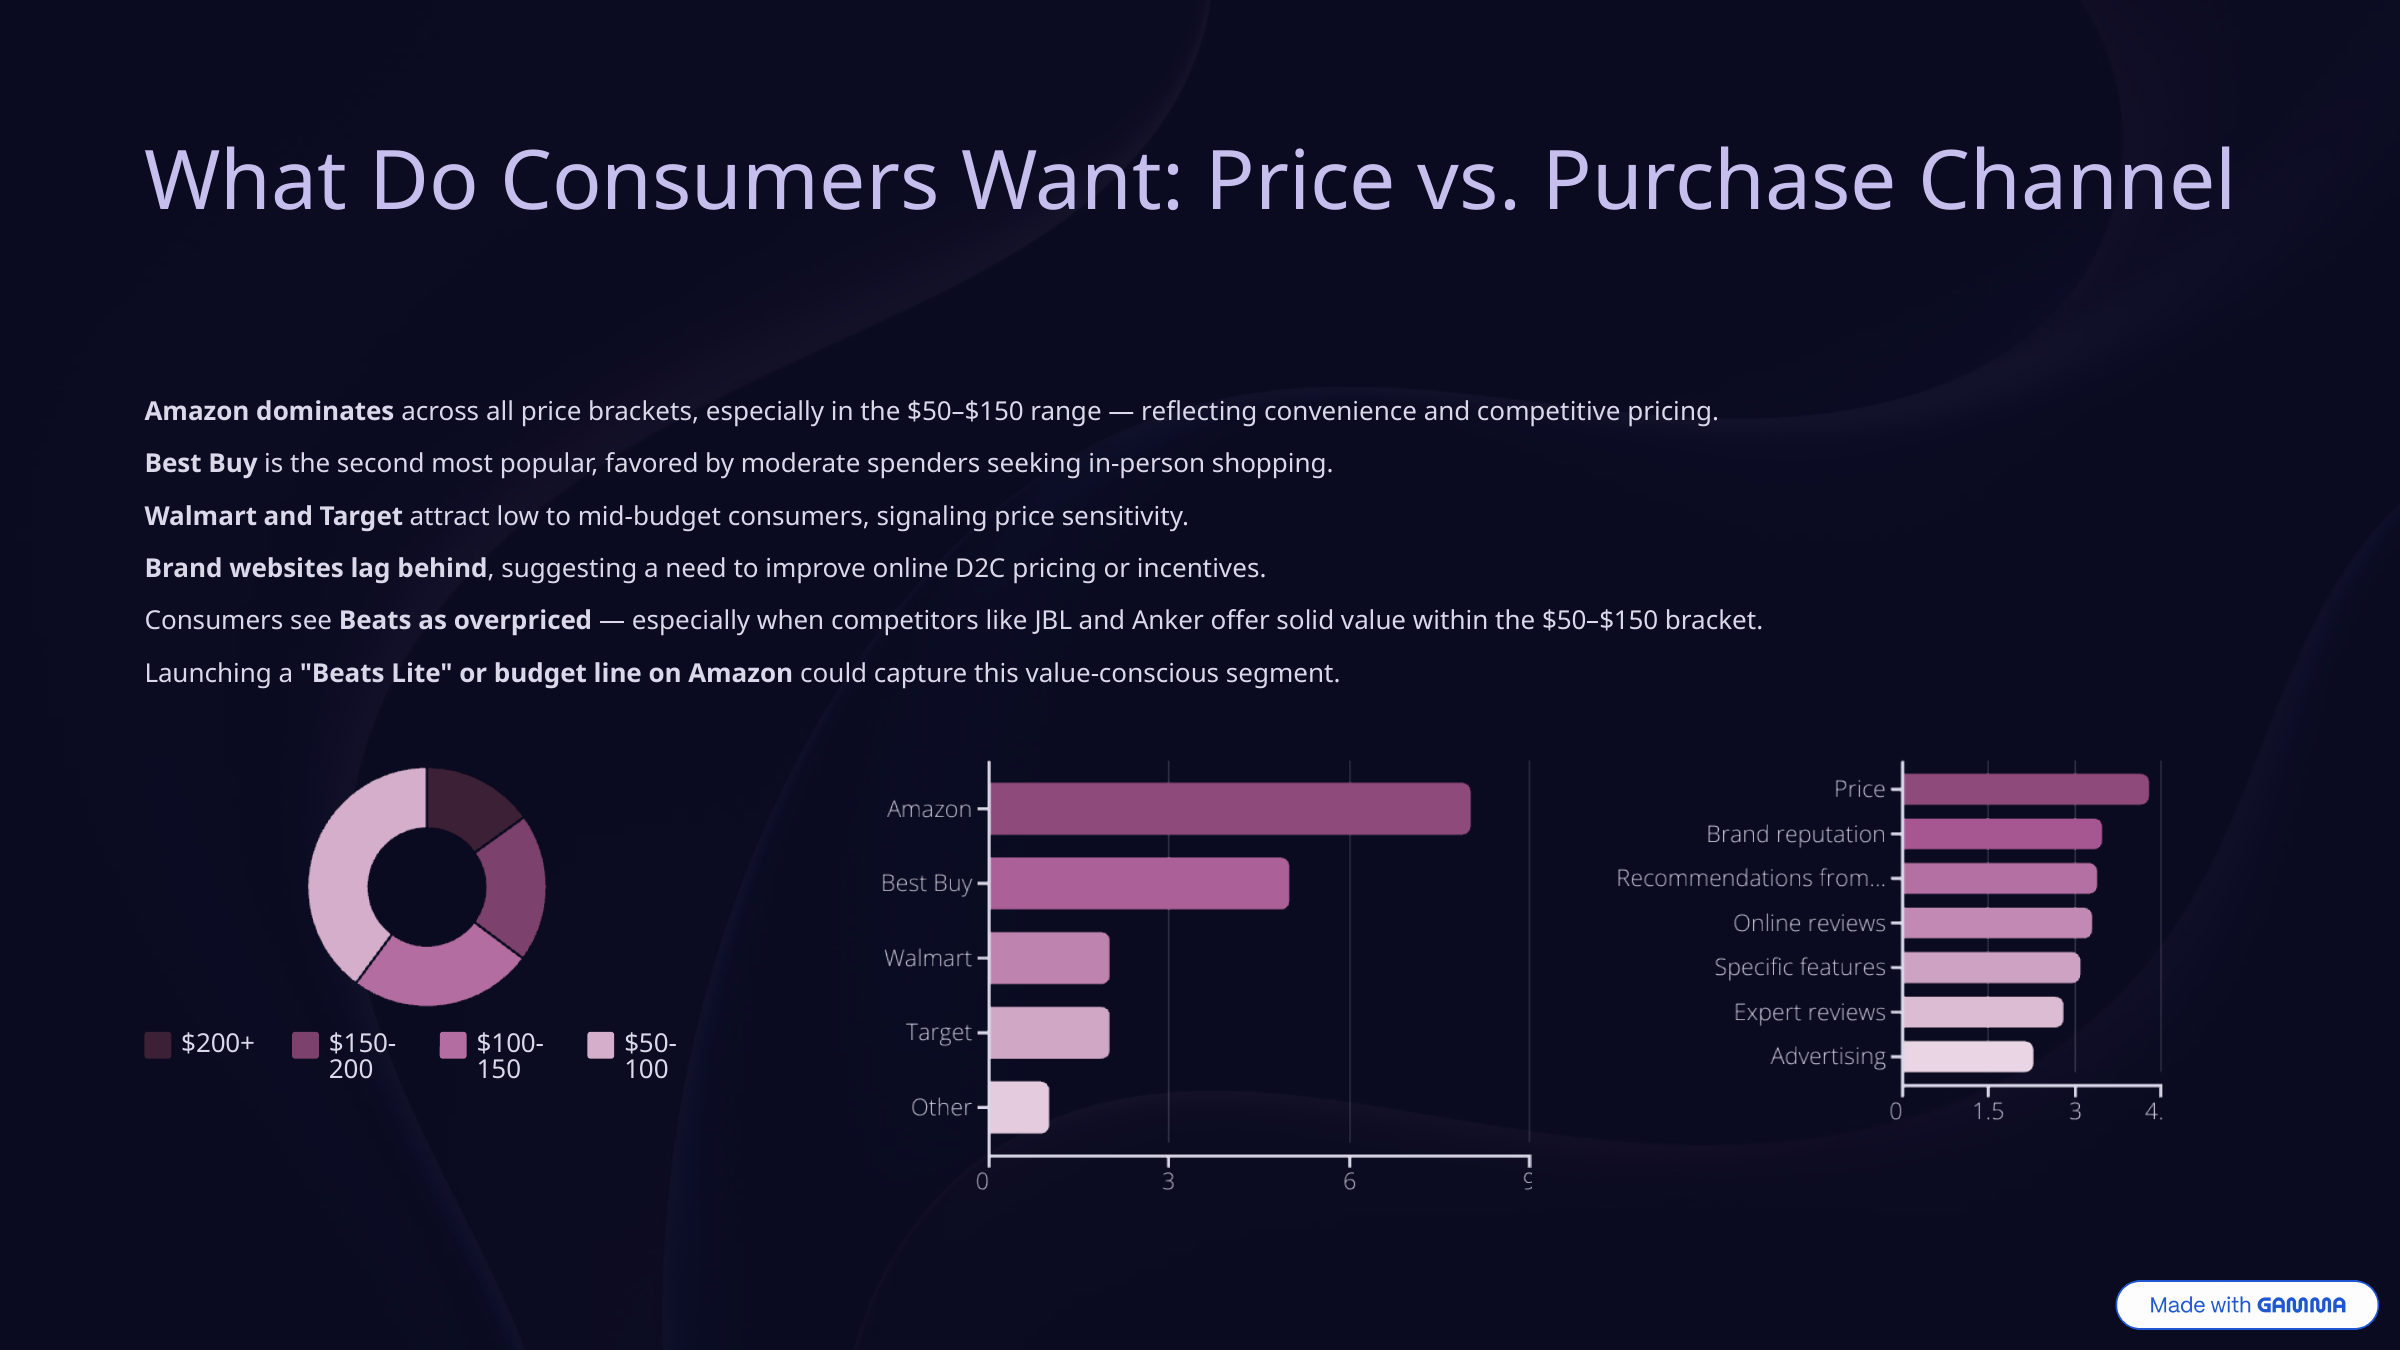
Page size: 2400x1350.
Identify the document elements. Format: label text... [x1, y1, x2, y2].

text_box $150-200 [328, 1031, 415, 1086]
picture [871, 747, 1532, 1197]
text_box Best Buy is the second most popular, favored by moderate spenders seeking in-person shopping. [144, 435, 2256, 479]
text_box [439, 1031, 467, 1059]
text_box $200+ [181, 1031, 255, 1059]
text_box Consumers see Beats as overpriced — especially when competitors like JBL and Anker offer solid value within the $50–$150 bracket. [144, 592, 2256, 636]
picture [144, 747, 711, 1027]
text_box [292, 1031, 319, 1059]
text_box $100-150 [476, 1031, 563, 1086]
picture [2106, 1271, 2389, 1339]
picture [1597, 747, 2164, 1137]
text_box [587, 1031, 615, 1059]
text_box Launching a "Beats Lite" or budget line on Amazon could capture this value-conscious segment. [144, 644, 2256, 688]
text_box Walmart and Target attract low to mid-budget consumers, signaling price sensitivity. [144, 487, 2256, 531]
text_box Amazon dominates across all price brackets, especially in the $50–$150 range — reflecting convenience and competitive pricing. [144, 383, 2256, 426]
text_box $50-100 [624, 1031, 711, 1086]
text_box [144, 1031, 172, 1059]
text_box Brand websites lag behind, suggesting a need to improve online D2C pricing or incentives. [144, 539, 2256, 583]
text_box What Do Consumers Want: Price vs. Purchase Channel [144, 123, 2256, 330]
